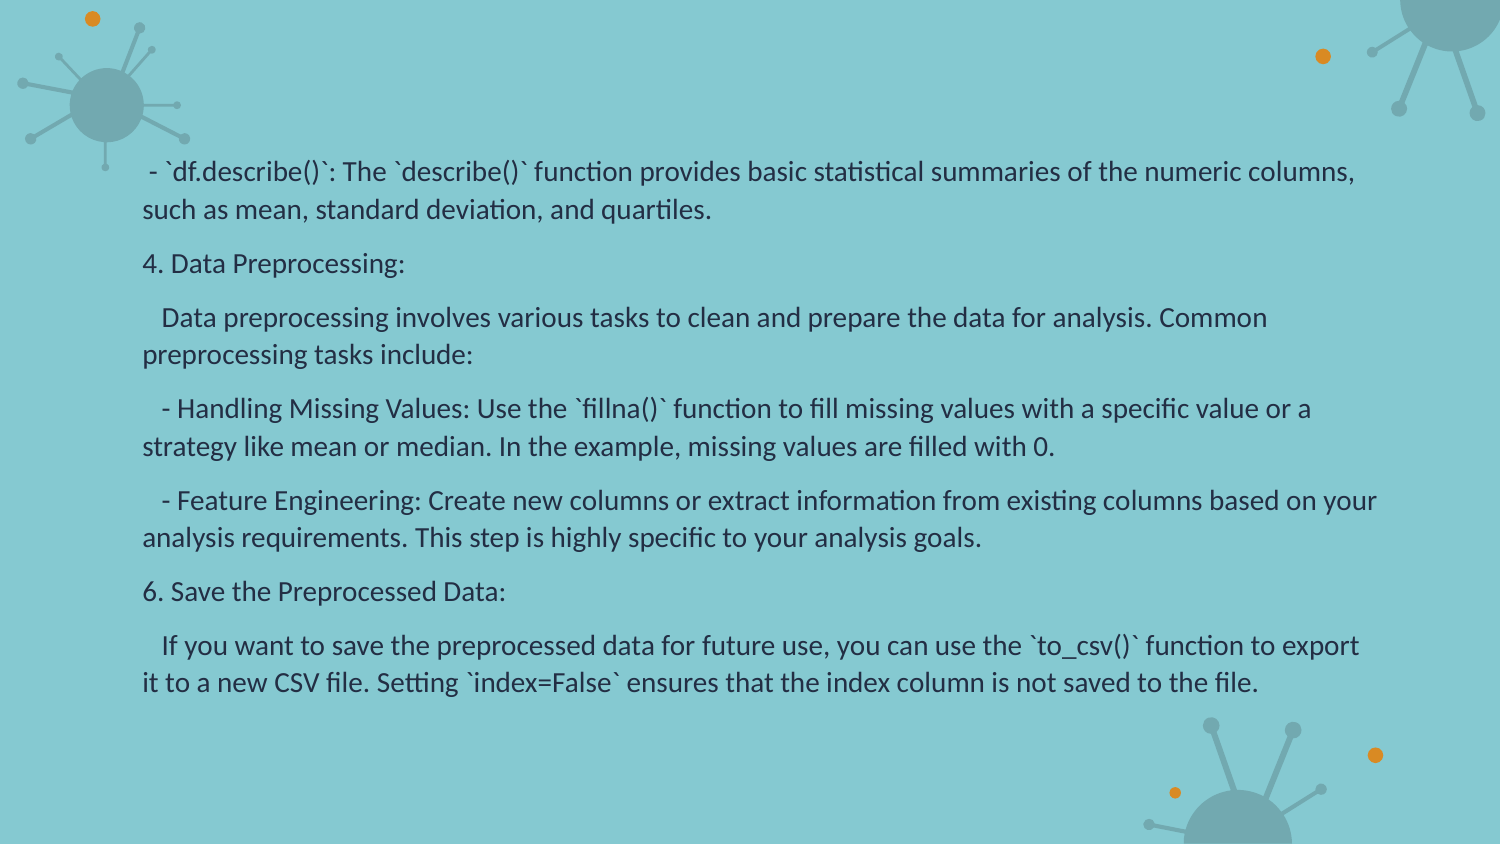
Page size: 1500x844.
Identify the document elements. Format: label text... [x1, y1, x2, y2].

list - `df.describe()`: The `describe()` function provides basic statistical summaries of the numeric columns, such as mean, standard deviation, and quartiles. 4. Data Preprocessing: Data preprocessing involves various tasks to clean and prepare the data for analysis. Common preprocessing tasks include: - Handling Missing Values: Use the `fillna()` function to fill missing values with a specific value or a strategy like mean or median. In the example, missing values are filled with 0. - Feature Engineering: Create new columns or extract information from existing columns based on your analysis requirements. This step is highly specific to your analysis goals. 6. Save the Preprocessed Data: If you want to save the preprocessed data for future use, you can use the `to_csv()` function to export it to a new CSV file. Setting `index=False` ensures that the index column is not saved to the file. [102, 135, 1398, 790]
title [116, 54, 1383, 135]
